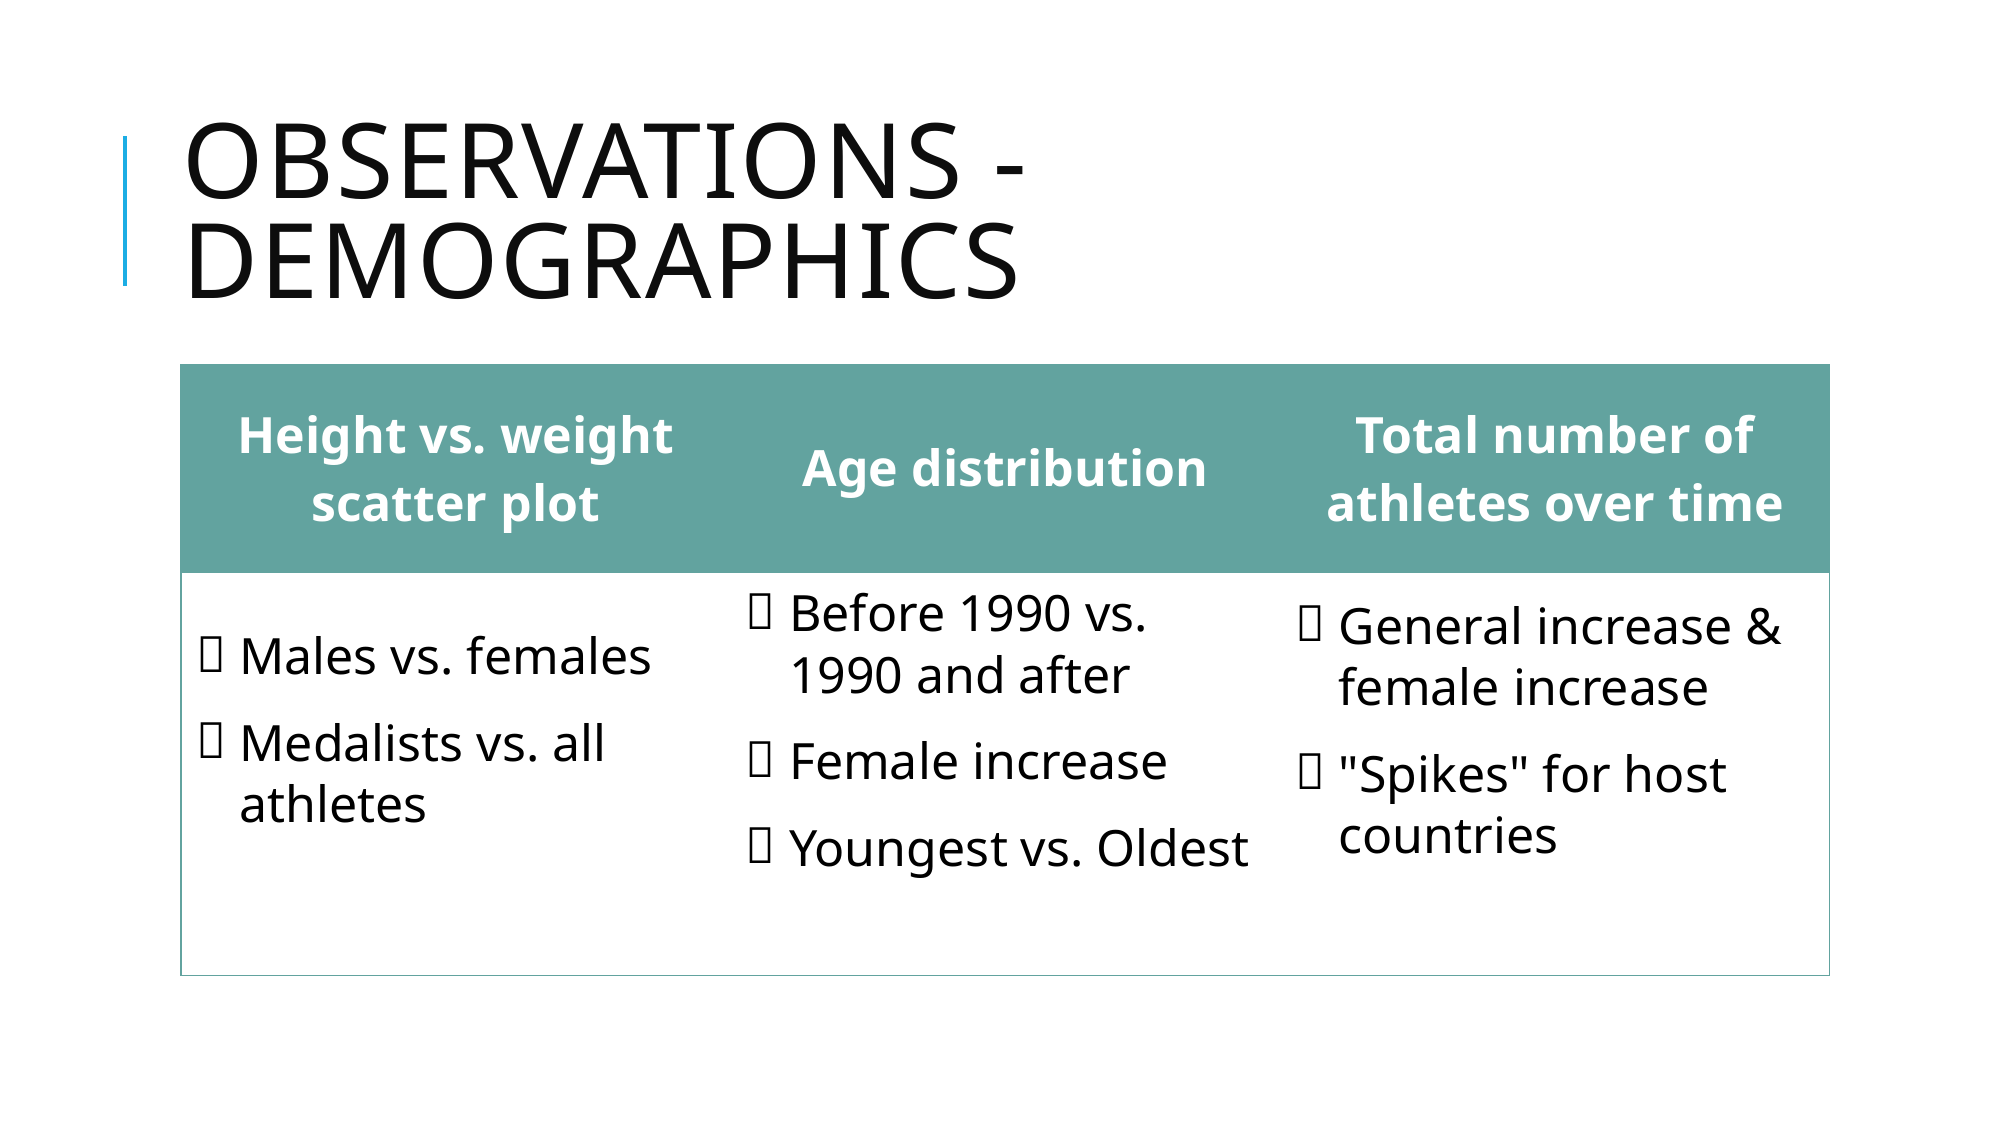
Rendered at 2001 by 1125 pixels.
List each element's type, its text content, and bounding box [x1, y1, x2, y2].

table_header Total number of athletes over time [1280, 366, 1829, 571]
table_header Age distribution [731, 366, 1280, 571]
title Observations - Demographics [168, 96, 1763, 342]
table_cell General increase & female increase "Spikes" for host countries [1280, 573, 1829, 975]
table_header Height vs. weight scatter plot [182, 366, 731, 571]
table_cell Before 1990 vs. 1990 and after Female increase Youngest vs. Oldest [731, 573, 1280, 975]
table_cell Males vs. females Medalists vs. all athletes [182, 573, 731, 975]
